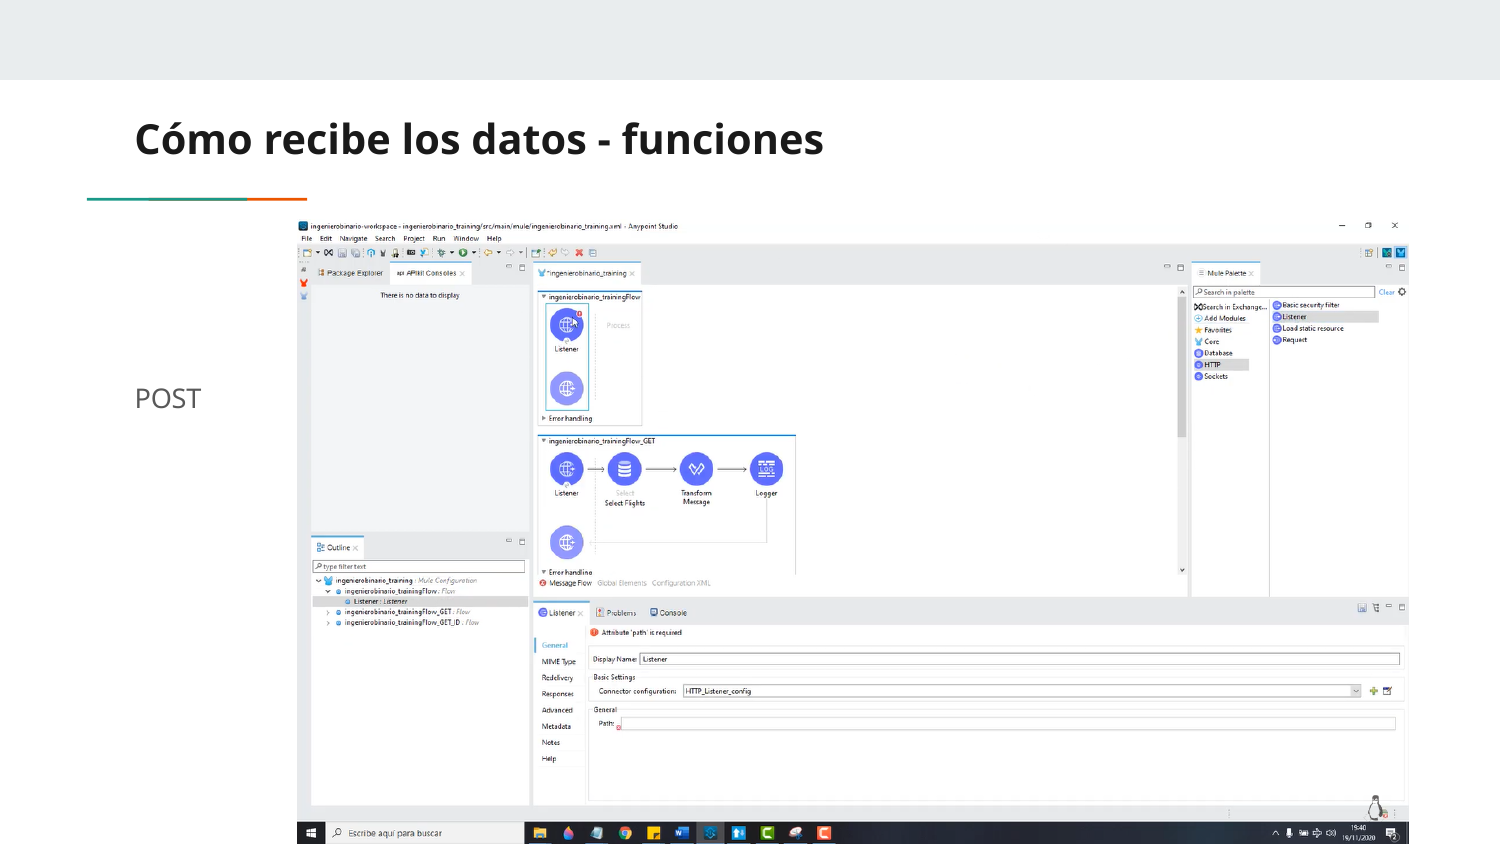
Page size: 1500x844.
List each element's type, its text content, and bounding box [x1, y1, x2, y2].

title Cómo recibe los datos - funciones [119, 90, 1381, 179]
list POST [119, 361, 292, 526]
picture [297, 219, 1410, 844]
